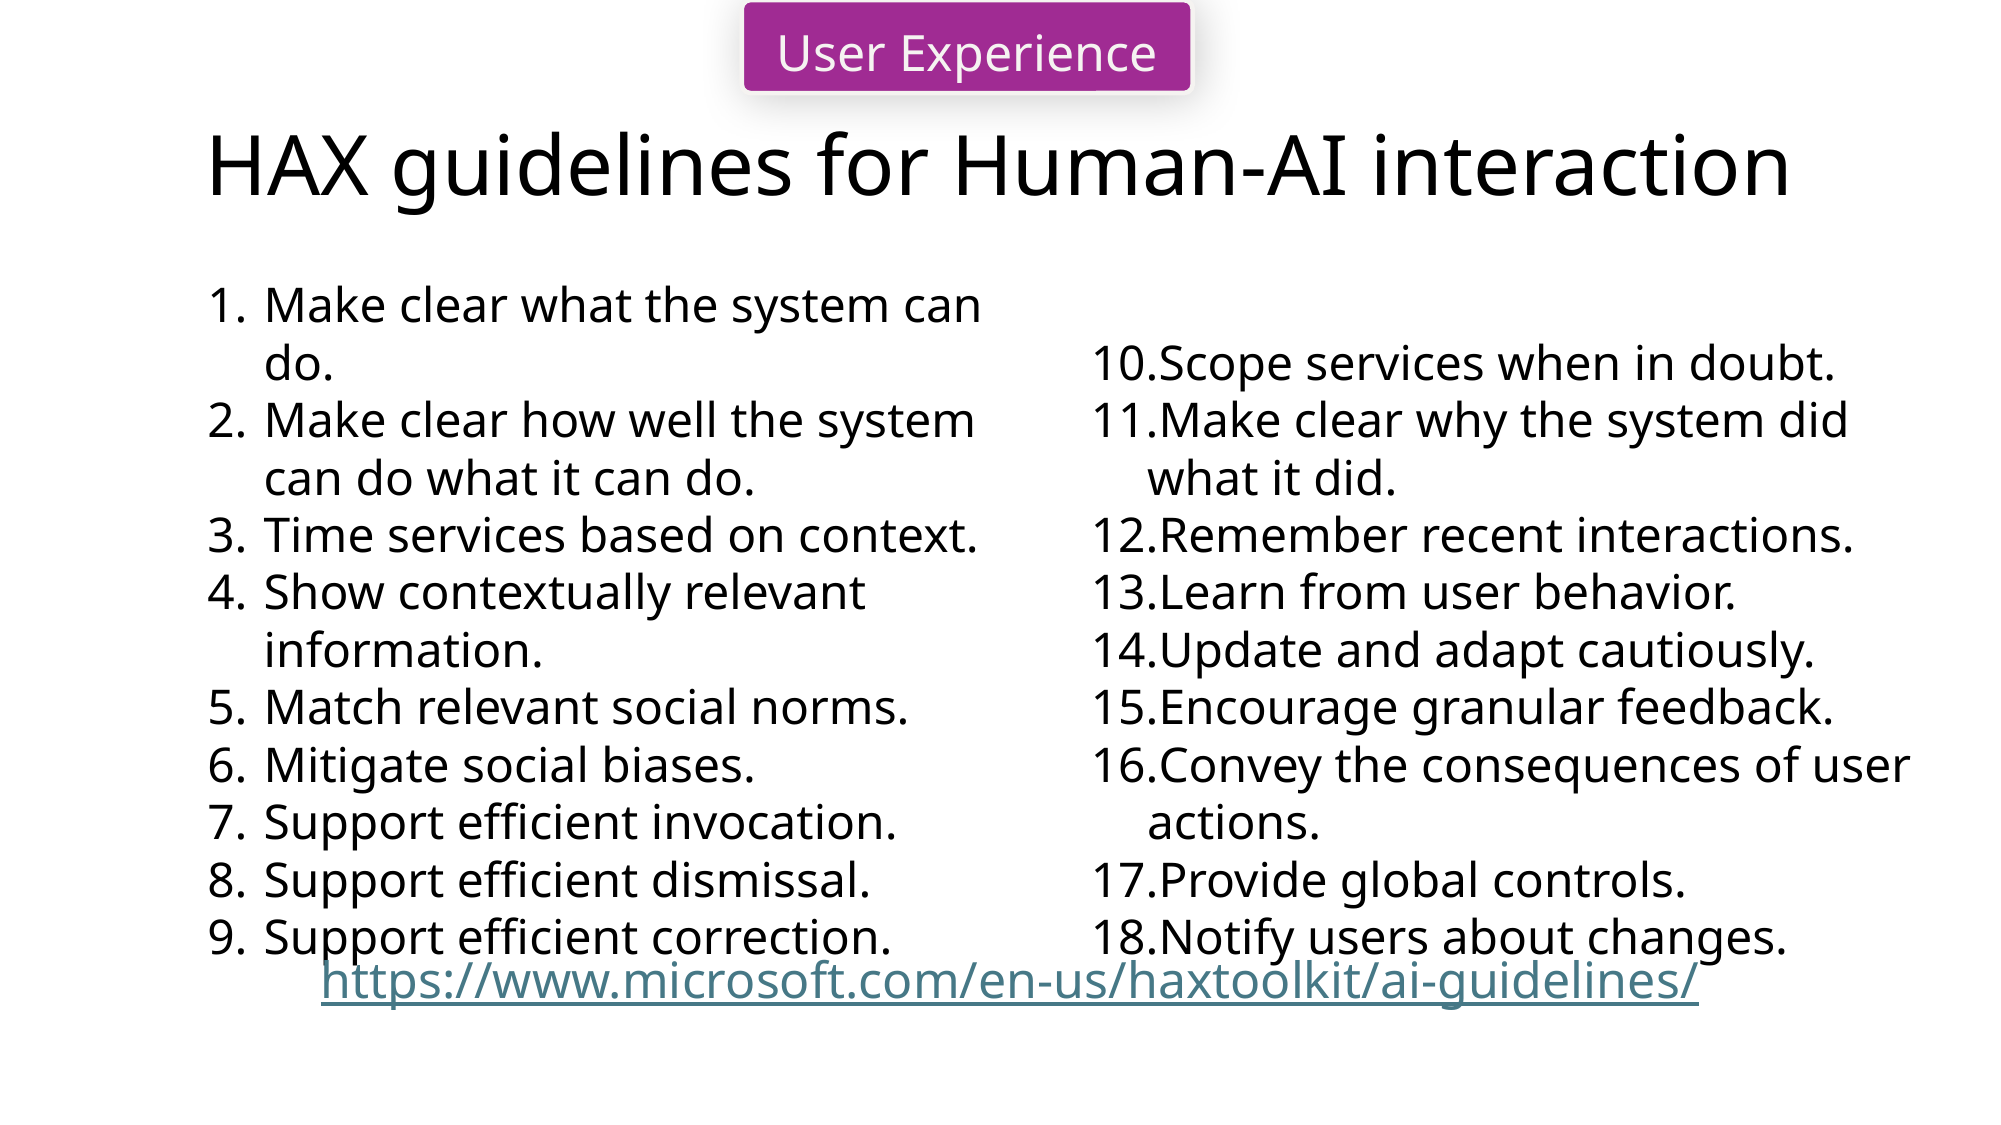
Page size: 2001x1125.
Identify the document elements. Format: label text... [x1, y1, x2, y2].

text_box [741, 82, 1193, 94]
text_box https://www.microsoft.com/en-us/haxtoolkit/ai-guidelines/ [306, 941, 1878, 1025]
text_box User Experience [741, 20, 1194, 82]
text_box Make clear what the system can do. Make clear how well the system can do what it can do. Time services based on context. Show contextually relevant information. Match relevant social norms. Mitigate social biases. Support efficient invocation. Support efficient dismissal. Support efficient correction. Scope services when in doubt. Make clear why the system did what it did. Remember recent interactions. Learn from user behavior. Update and adapt cautiously. Encourage granular feedback. Convey the consequences of user actions. Provide global controls. Notify users about changes. [192, 267, 1945, 1024]
text_box [741, 0, 1193, 20]
title HAX guidelines for Human-AI interaction [137, 59, 1863, 278]
